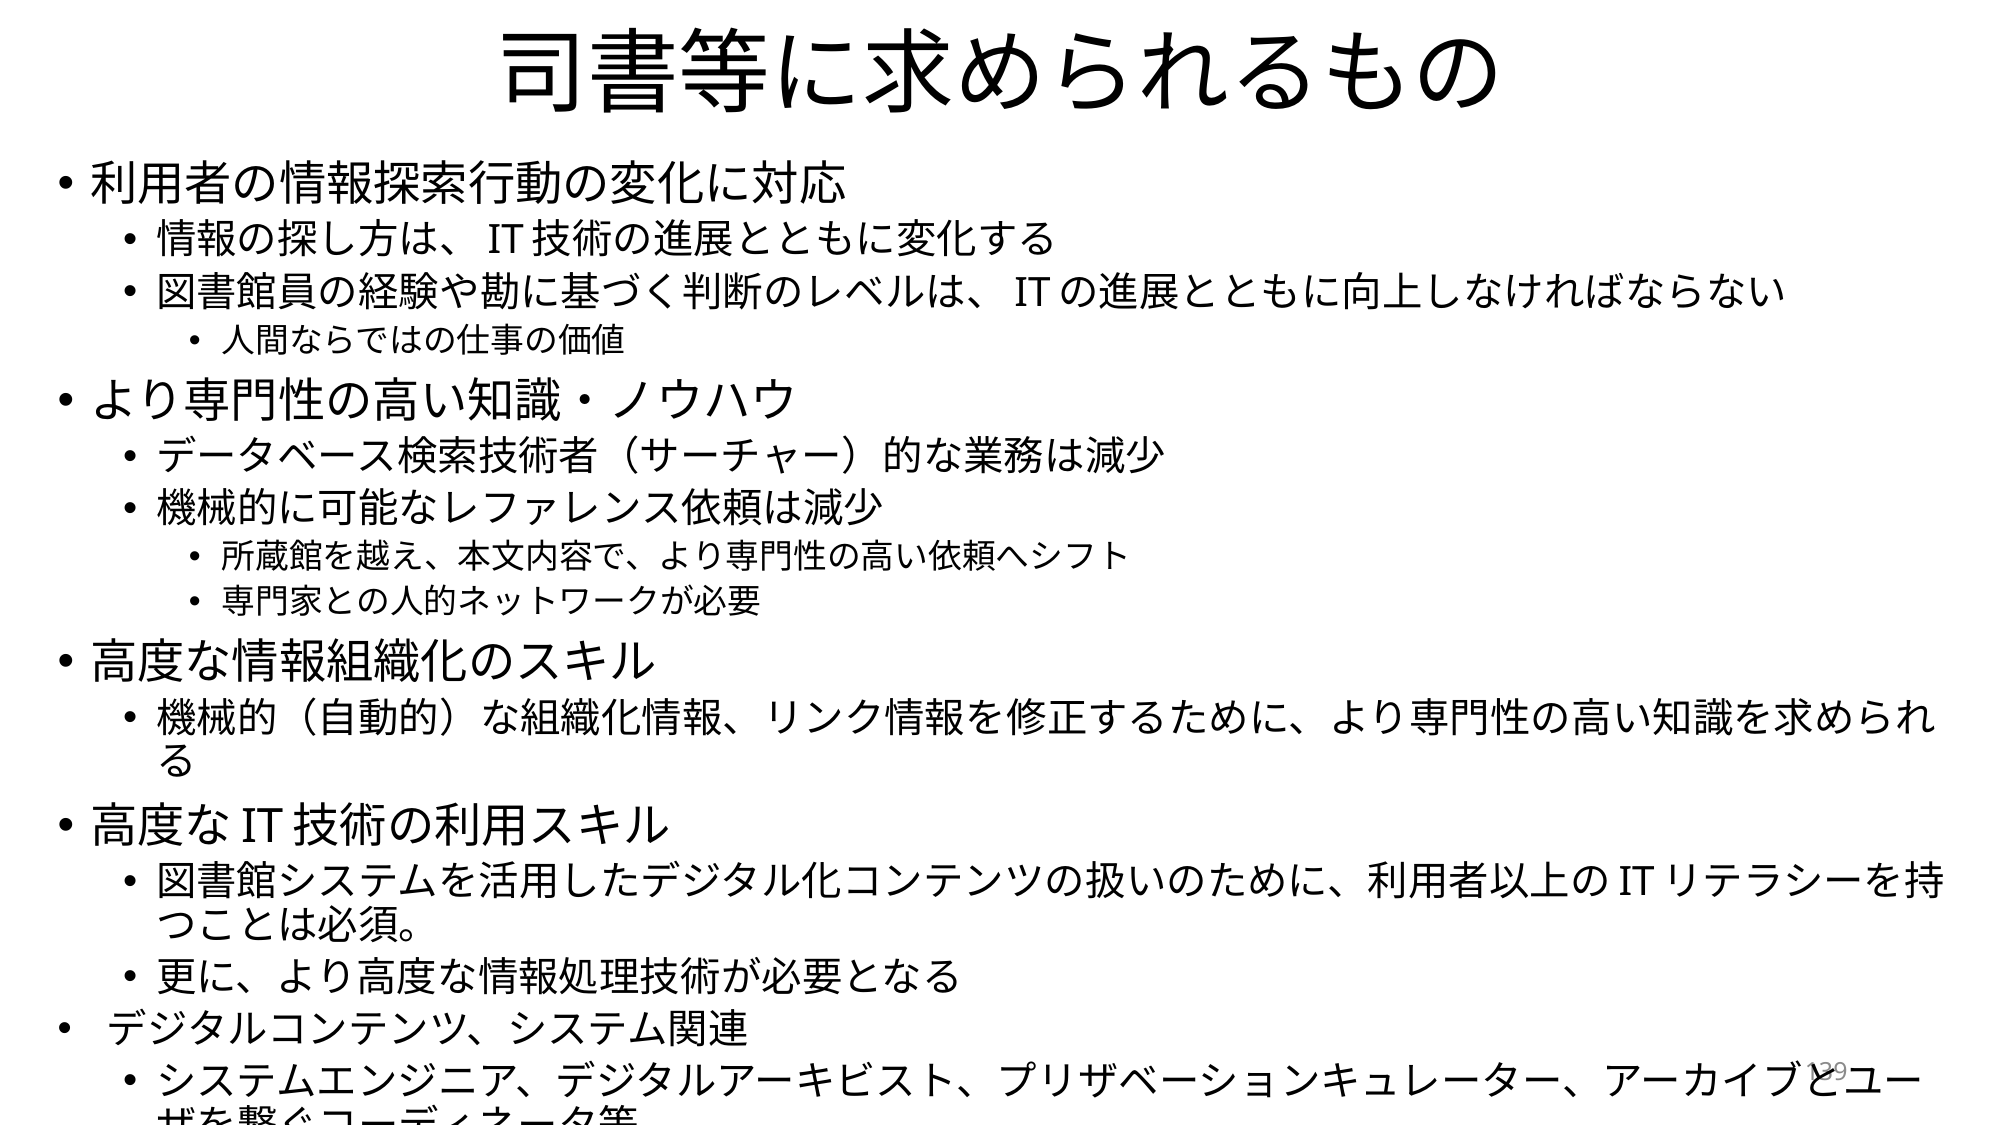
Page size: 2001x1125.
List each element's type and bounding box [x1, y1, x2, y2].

title [249, 0, 1750, 152]
slide_number [1412, 1042, 1863, 1103]
list [42, 152, 1970, 1125]
